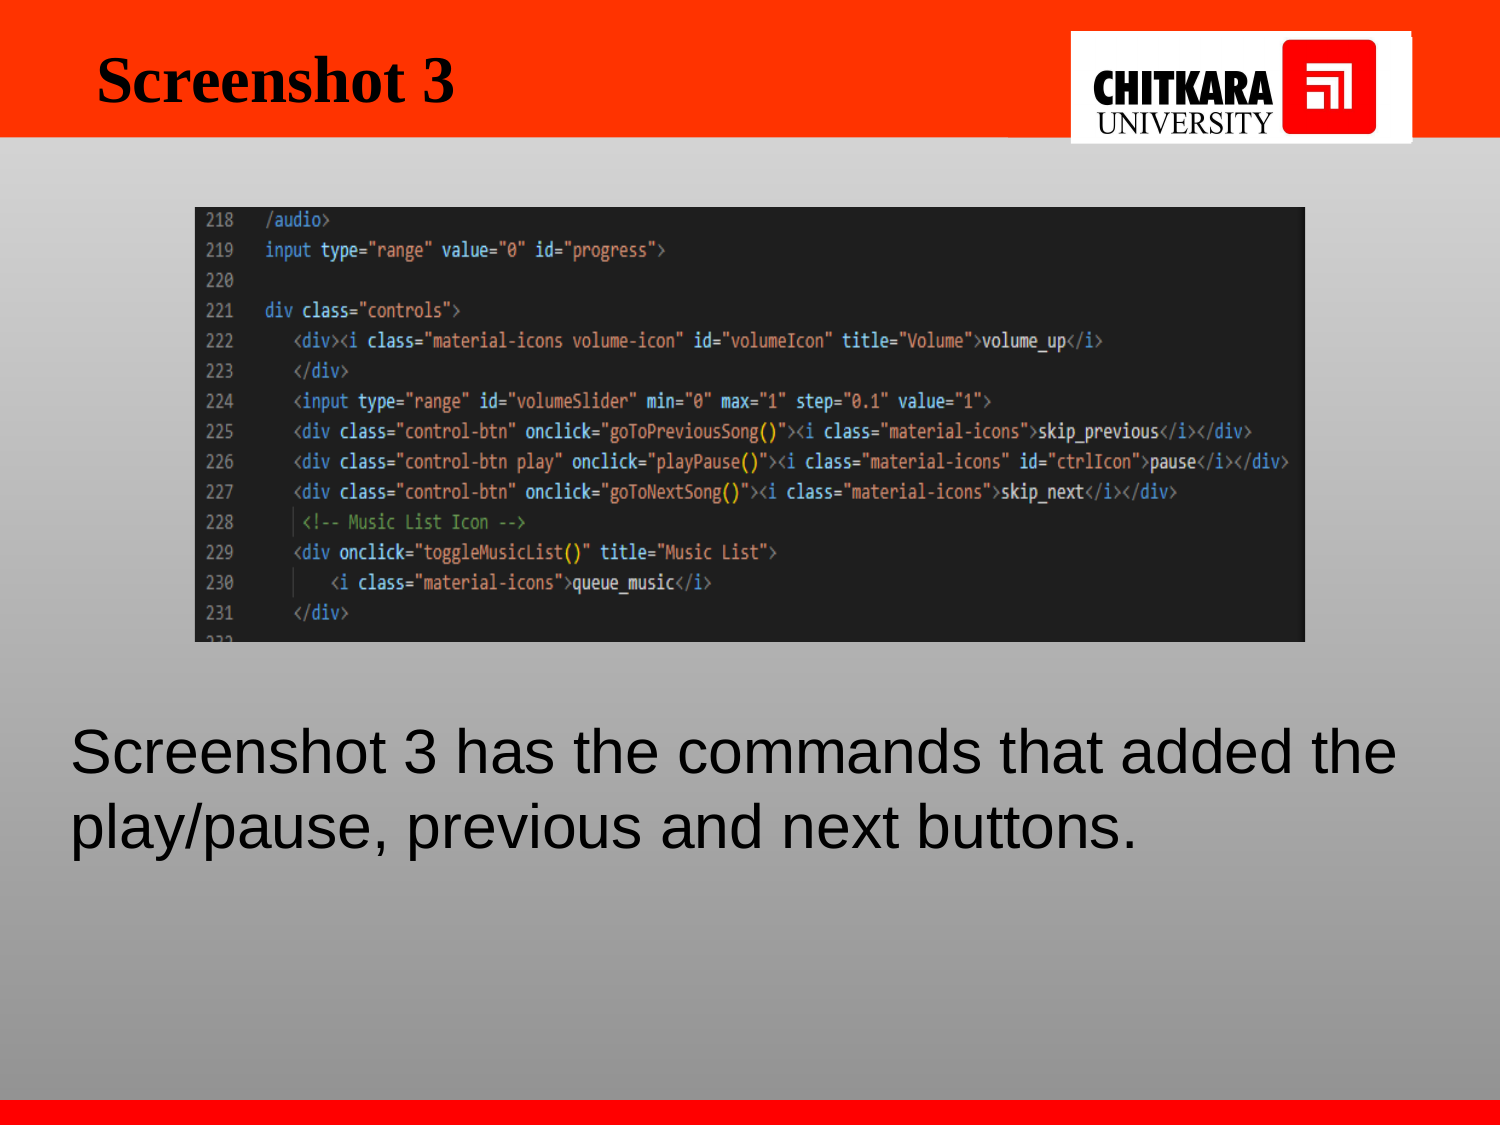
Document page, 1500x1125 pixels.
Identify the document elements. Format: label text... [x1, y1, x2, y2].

picture [1074, 37, 1391, 138]
text_box Screenshot 3 has the commands that added the play/pause, previous and next buttons. [55, 621, 1421, 918]
text_box Screenshot 3 [0, 20, 579, 129]
picture [194, 207, 1306, 642]
